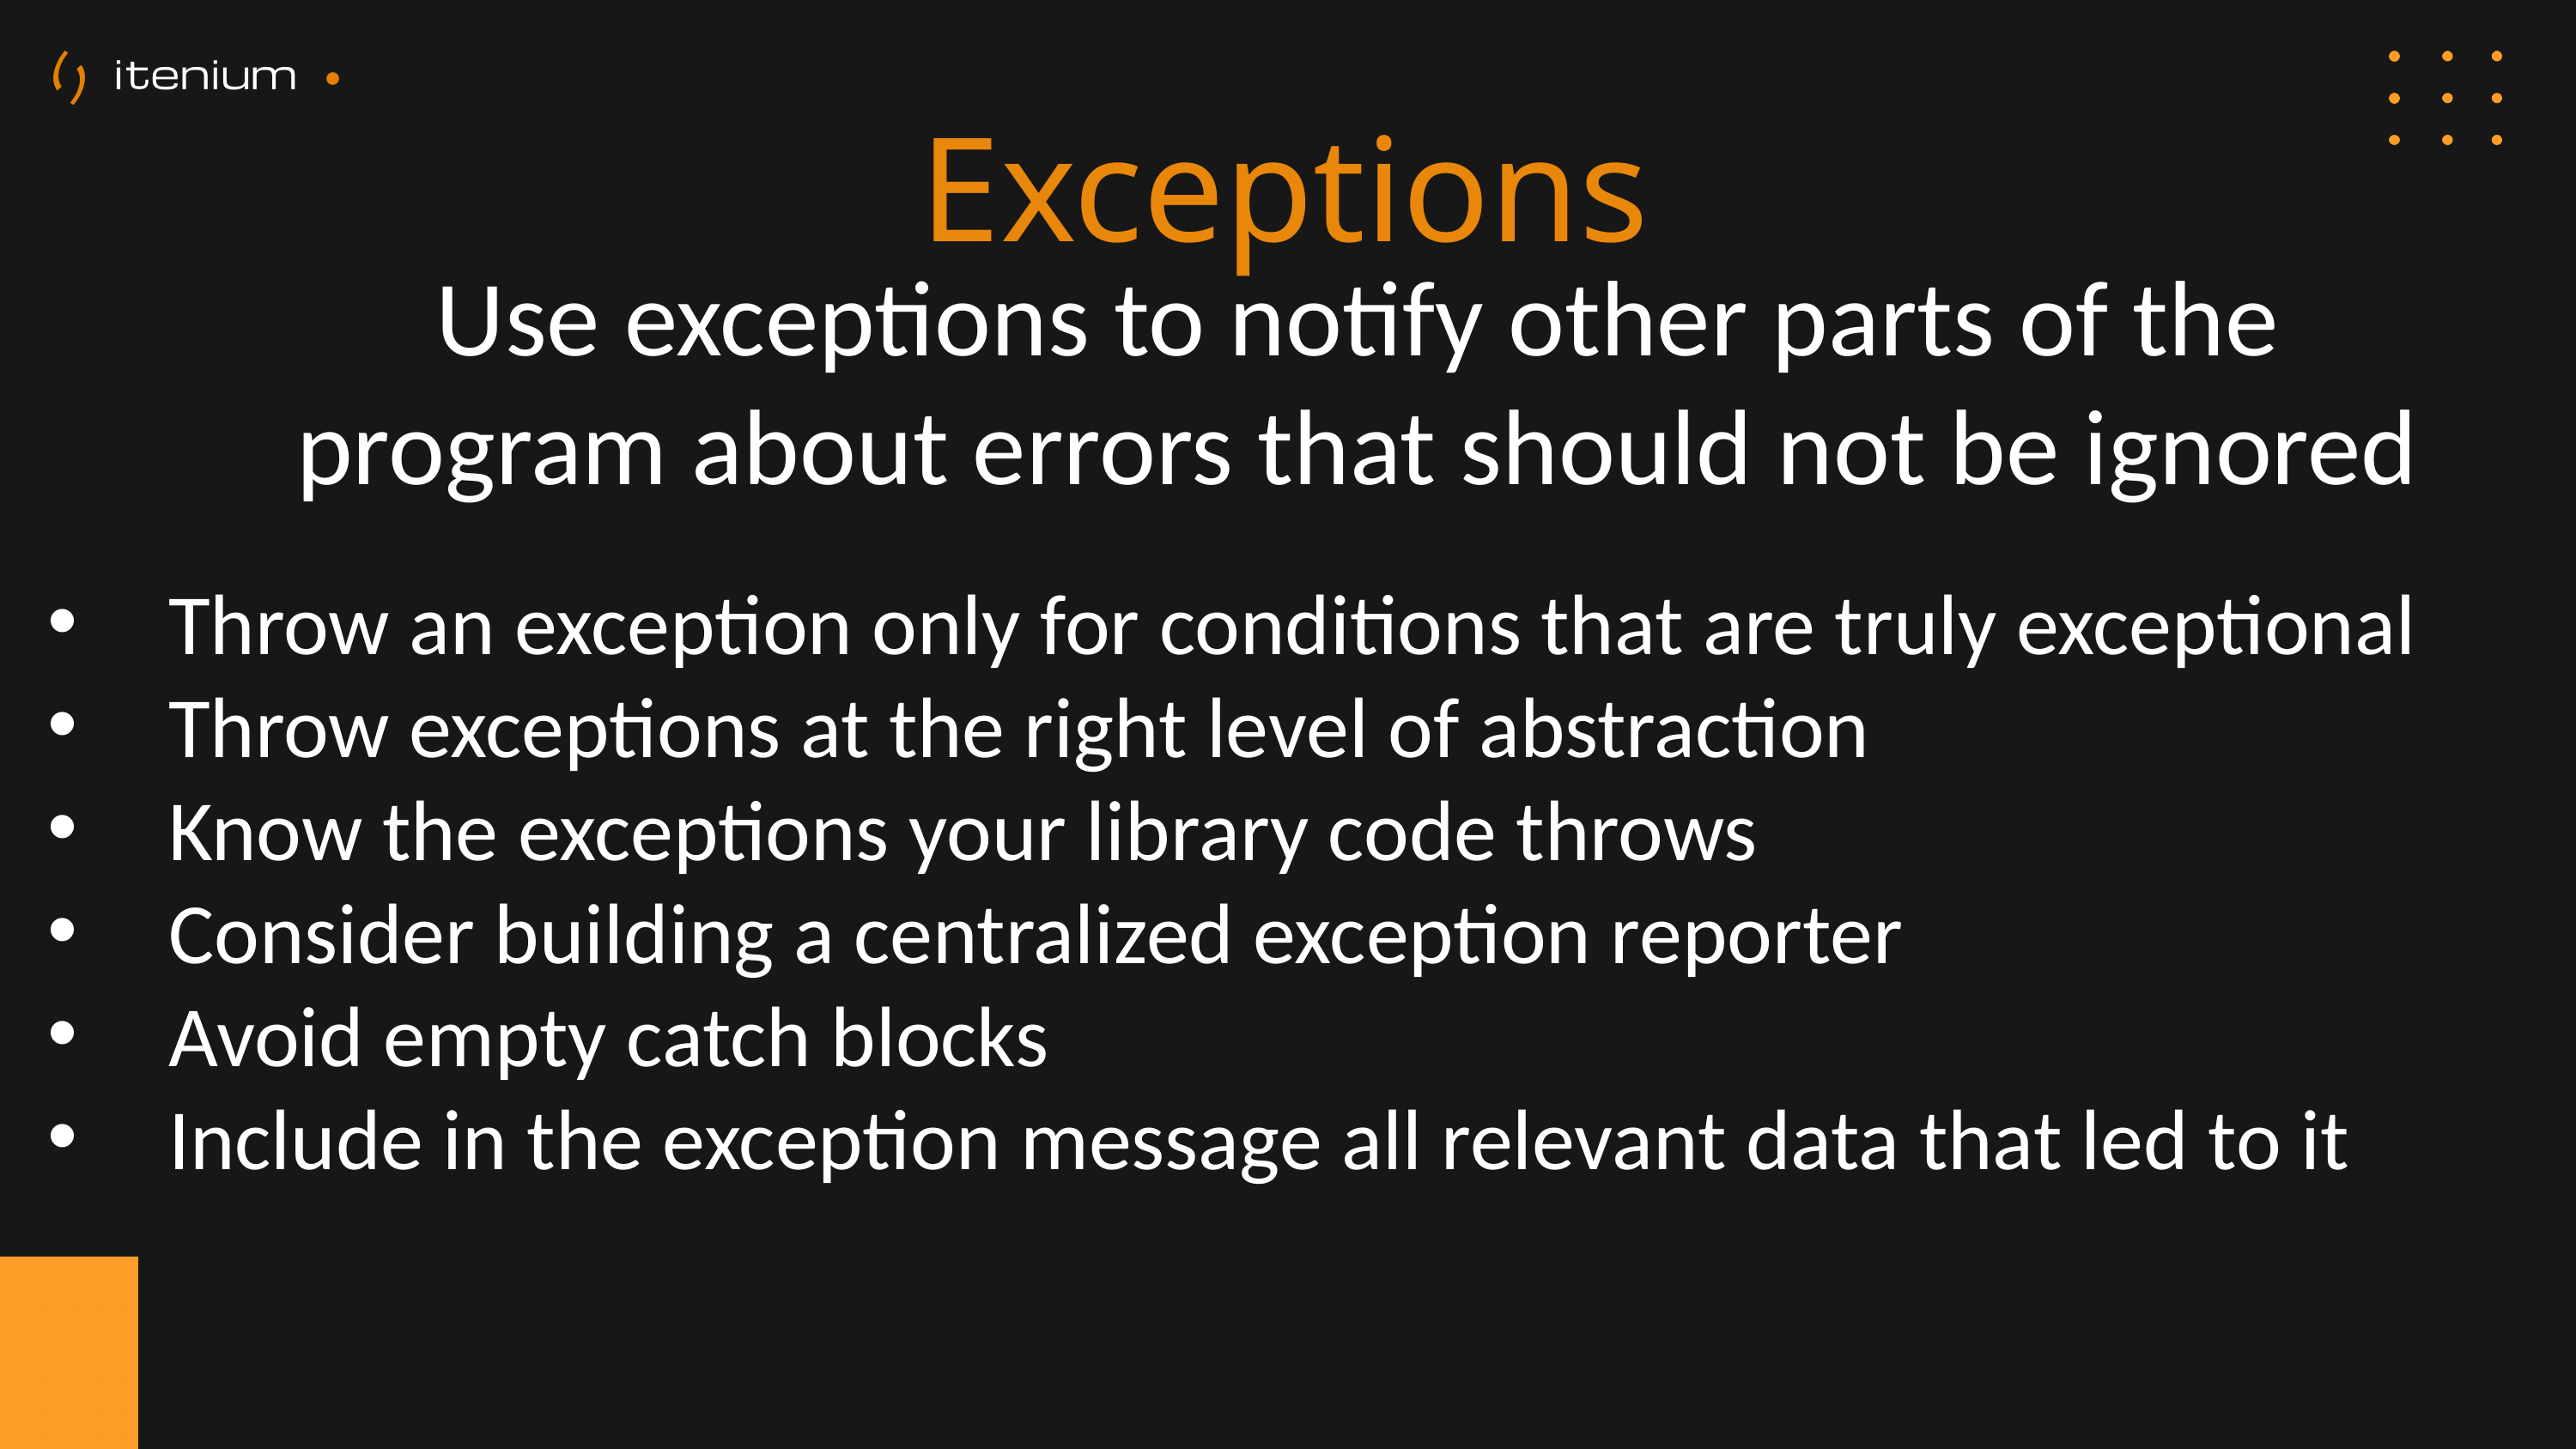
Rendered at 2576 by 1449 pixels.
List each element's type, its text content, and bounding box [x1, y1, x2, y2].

picture [0, 1256, 139, 1449]
text_box Throw an exception only for conditions that are truly exceptional Throw exceptions at the right level of abstraction Know the exceptions your library code throws Consider building a centralized exception reporter Avoid empty catch blocks Include in the exception message all relevant data that led to it [34, 561, 2576, 1193]
text_box Use exceptions to notify other parts of the program about errors that should not be ignored [249, 242, 2468, 513]
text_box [2389, 51, 2502, 145]
picture [34, 33, 360, 121]
text_box Exceptions [0, 97, 2572, 271]
